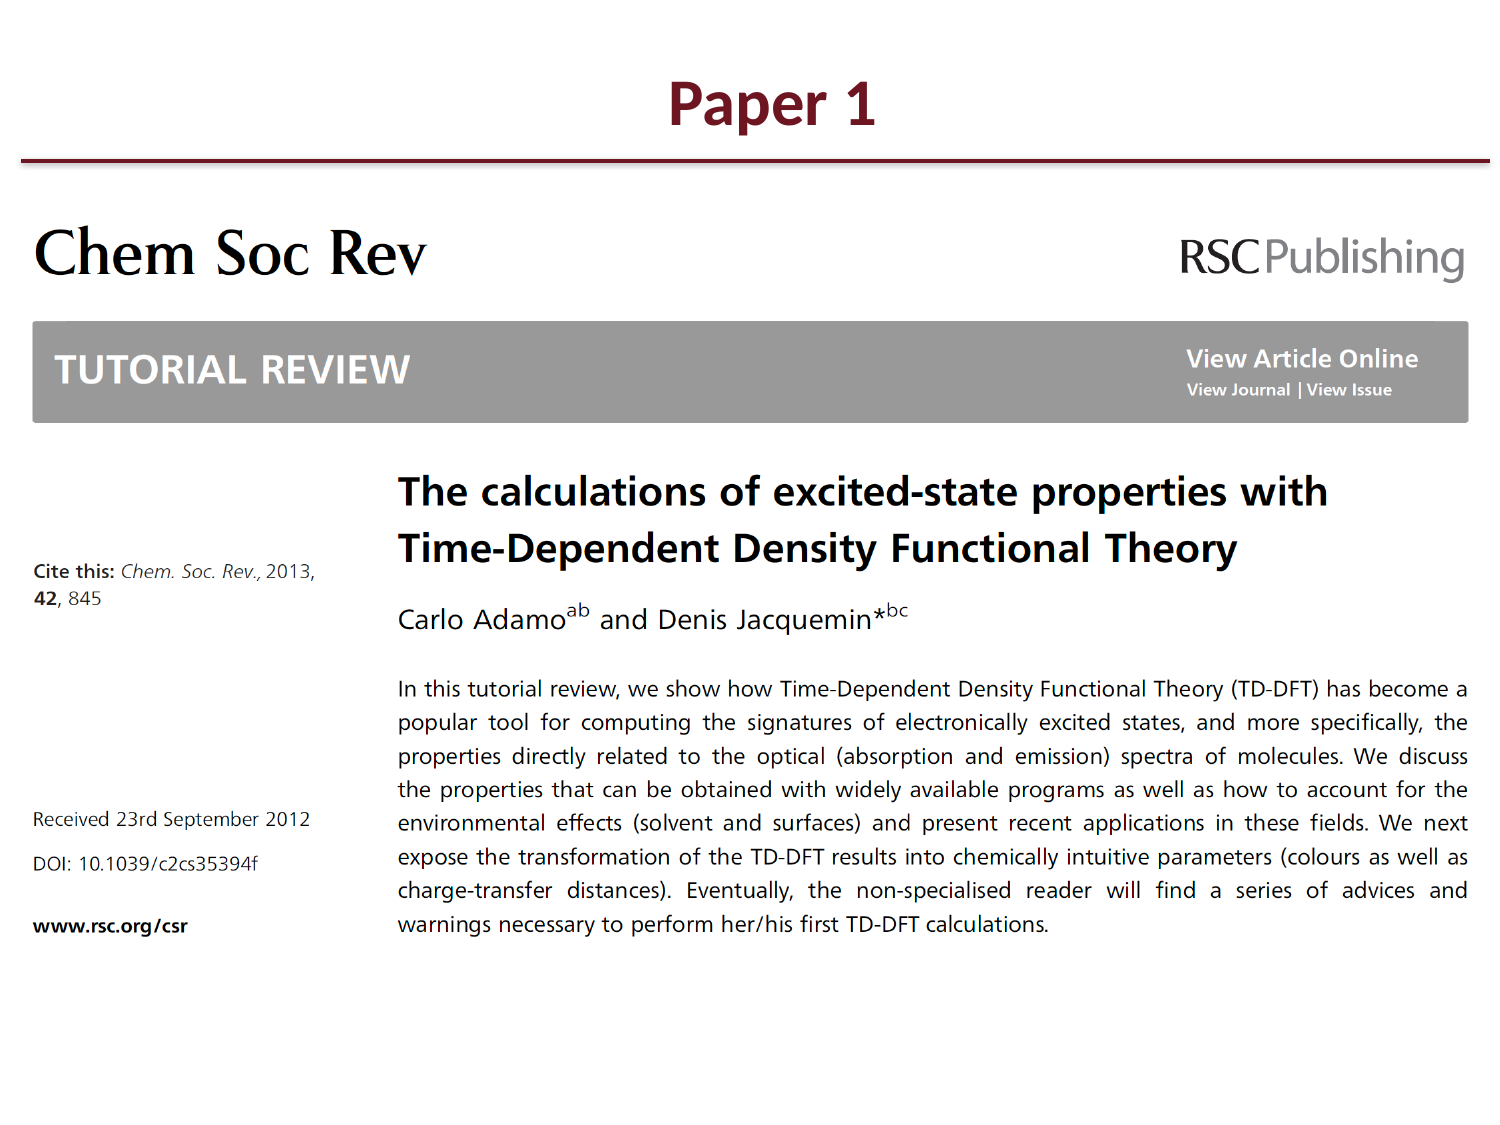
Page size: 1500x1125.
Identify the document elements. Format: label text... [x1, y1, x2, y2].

picture [9, 208, 1500, 979]
title Paper 1 [146, 48, 1400, 149]
